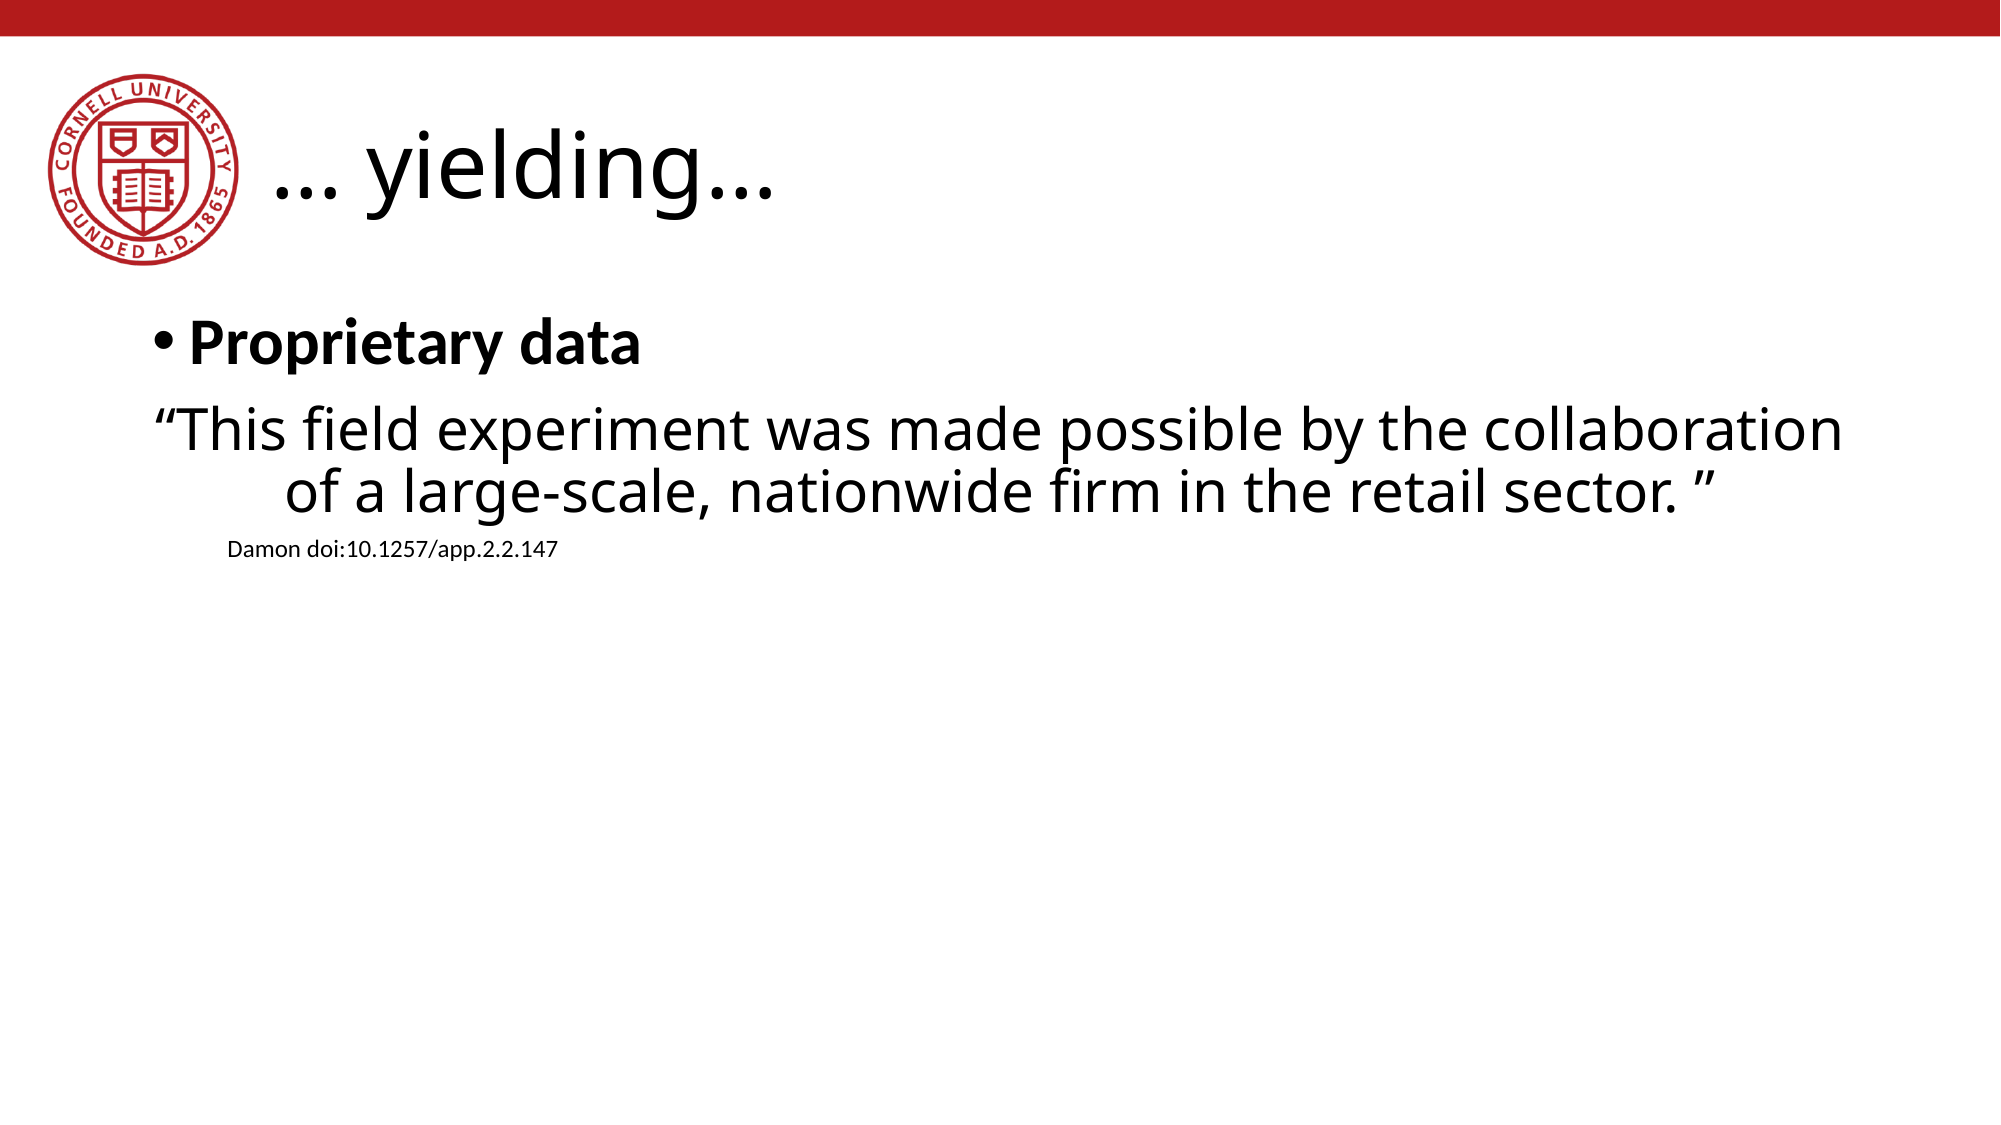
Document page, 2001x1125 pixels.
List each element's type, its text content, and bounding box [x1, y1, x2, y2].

title … yielding… [255, 59, 1860, 278]
list Proprietary data “This field experiment was made possible by the collaboration of a large-scale, nationwide firm in the retail sector. ” Damon doi:10.1257/app.2.2.147 [137, 299, 1863, 1014]
picture [39, 65, 255, 274]
